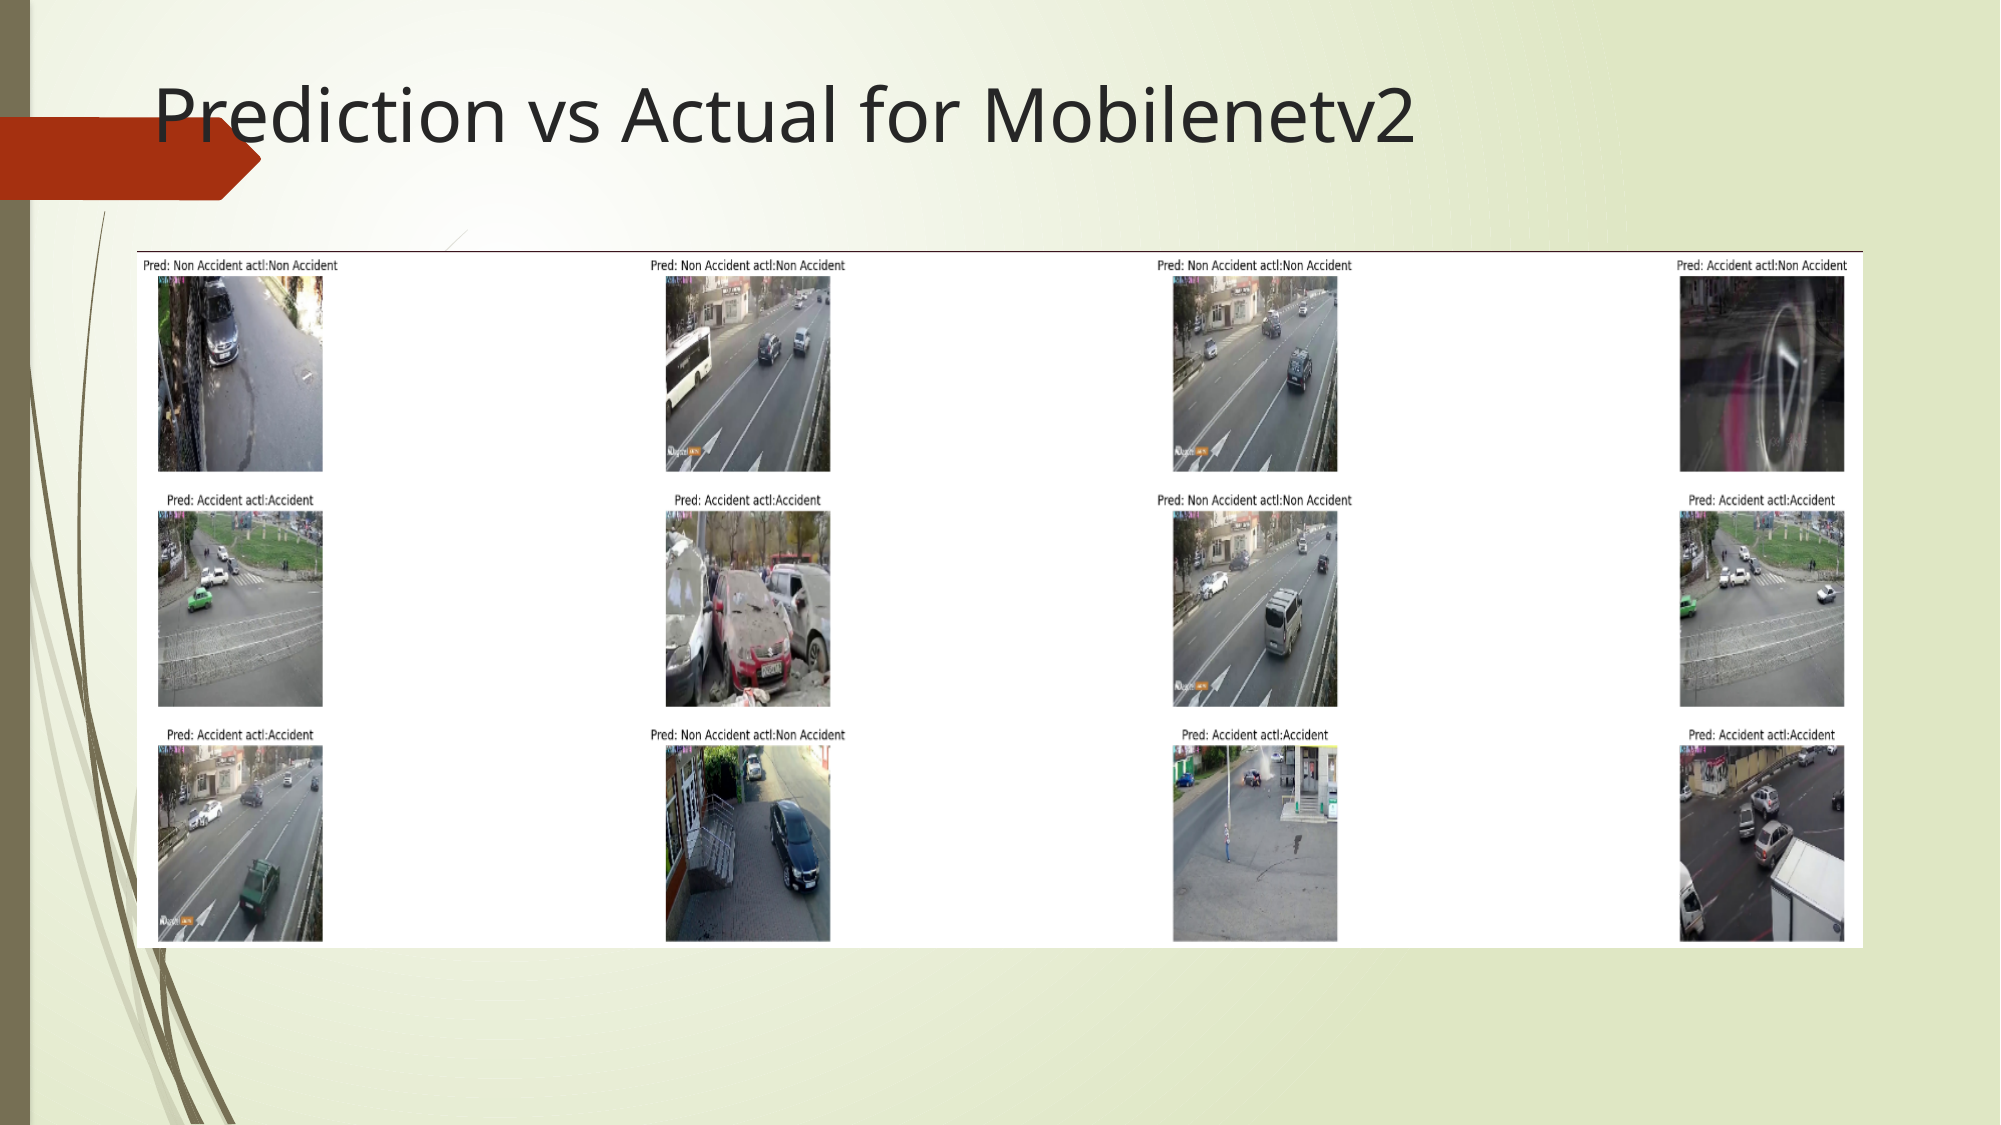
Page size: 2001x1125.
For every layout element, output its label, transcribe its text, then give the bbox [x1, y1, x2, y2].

title Prediction vs Actual for Mobilenetv2 [137, 59, 1863, 231]
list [137, 251, 1863, 948]
